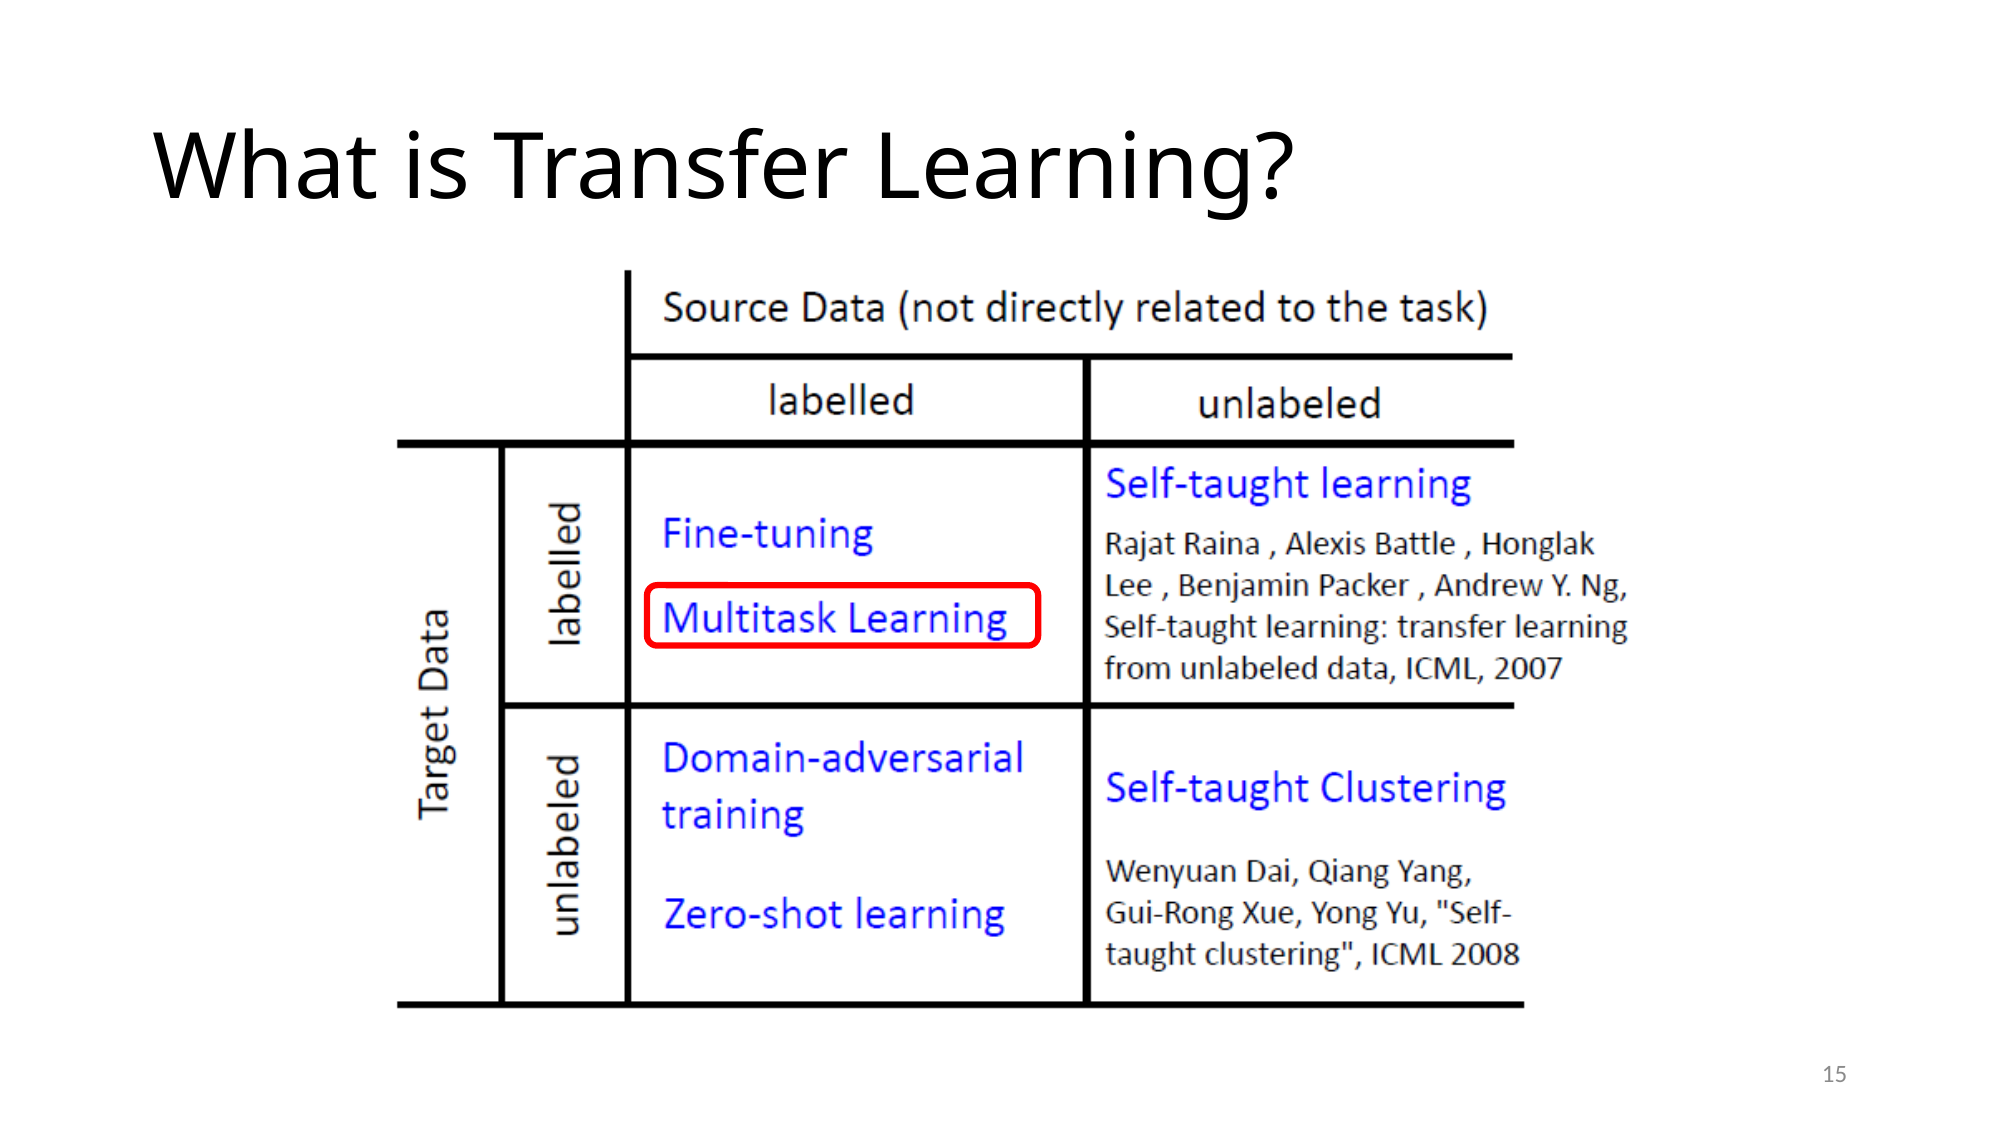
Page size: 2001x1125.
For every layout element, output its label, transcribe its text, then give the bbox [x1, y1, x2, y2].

picture [360, 223, 1639, 1020]
slide_number 15 [1412, 1042, 1863, 1103]
title What is Transfer Learning? [137, 59, 1863, 278]
